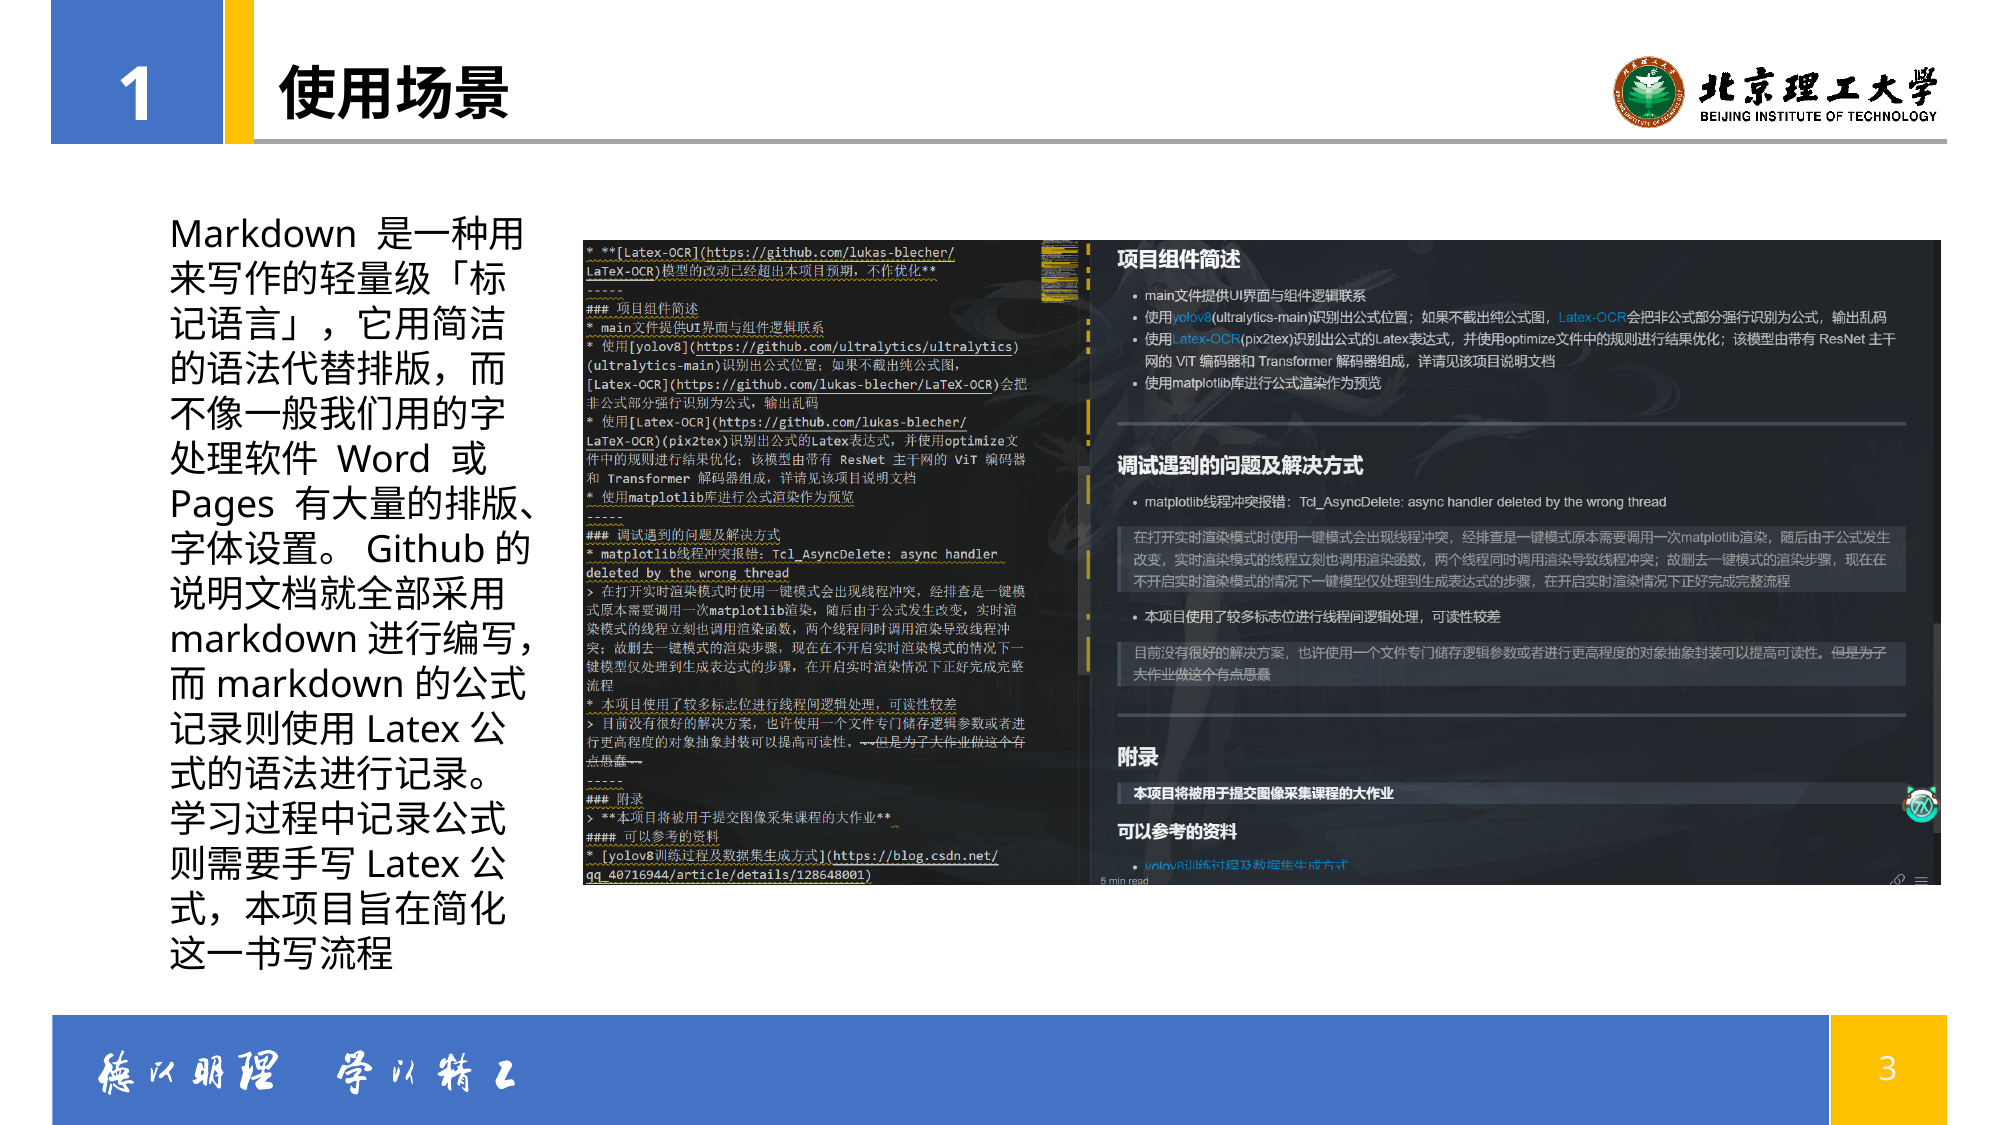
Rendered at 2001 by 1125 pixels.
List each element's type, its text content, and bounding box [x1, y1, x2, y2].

picture [1682, 56, 1937, 128]
text_box 1 [58, 38, 218, 144]
title 使用场景 [263, 56, 1682, 136]
text_box Markdown 是一种用来写作的轻量级「标记语言」，它用简洁的语法代替排版，而不像一般我们用的字处理软件 Word 或 Pages 有大量的排版、字体设置。Github的说明文档就全部采用markdown进行编写，而markdown的公式记录则使用Latex公式的语法进行记录。学习过程中记录公式则需要手写Latex公式，本项目旨在简化这一书写流程 [154, 202, 548, 983]
picture [583, 240, 1941, 885]
